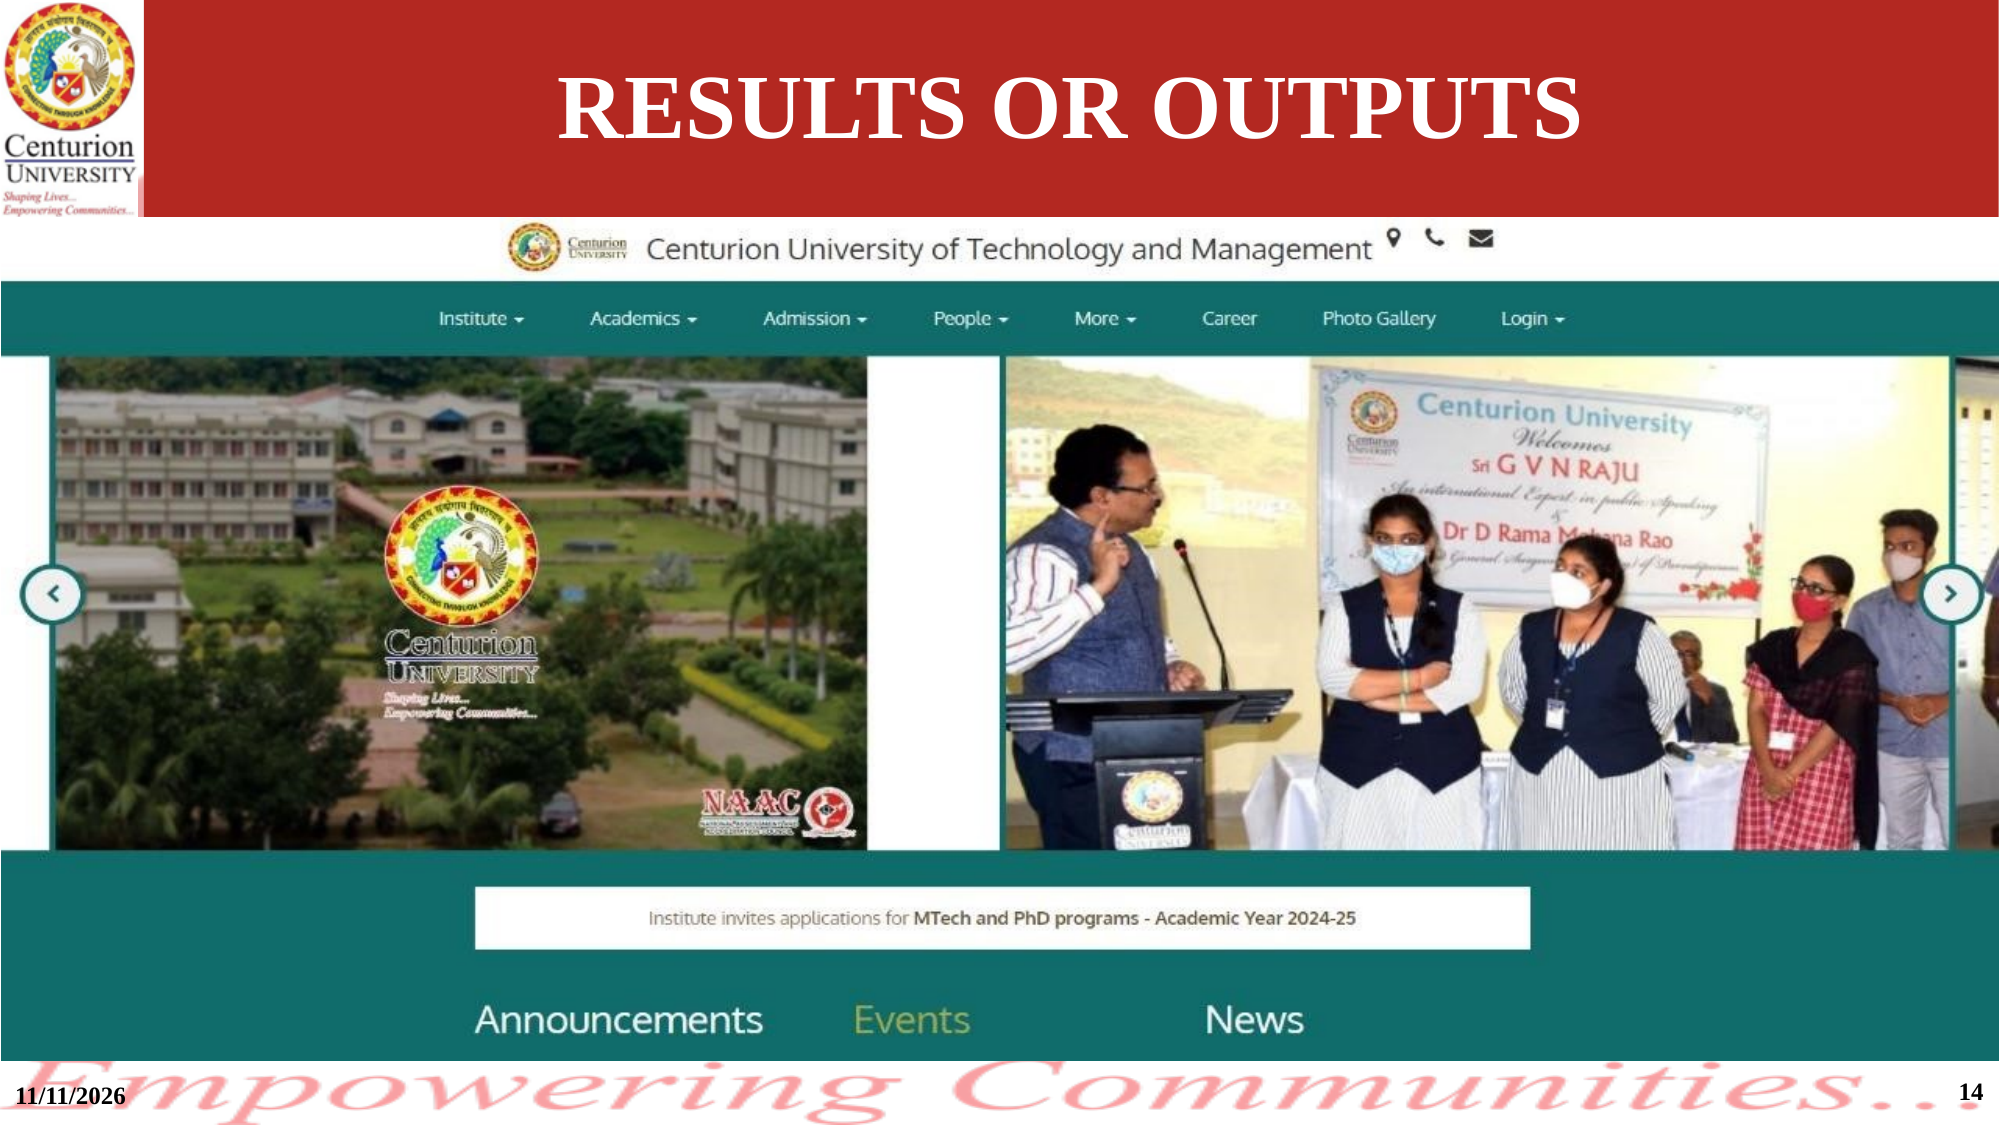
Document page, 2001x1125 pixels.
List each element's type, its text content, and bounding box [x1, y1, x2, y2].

title RESULTS OR OUTPUTS [143, 0, 1999, 217]
slide_number 14 [1548, 1061, 1999, 1121]
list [1, 217, 1999, 1061]
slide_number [0, 1065, 450, 1125]
picture [1, 2, 138, 217]
